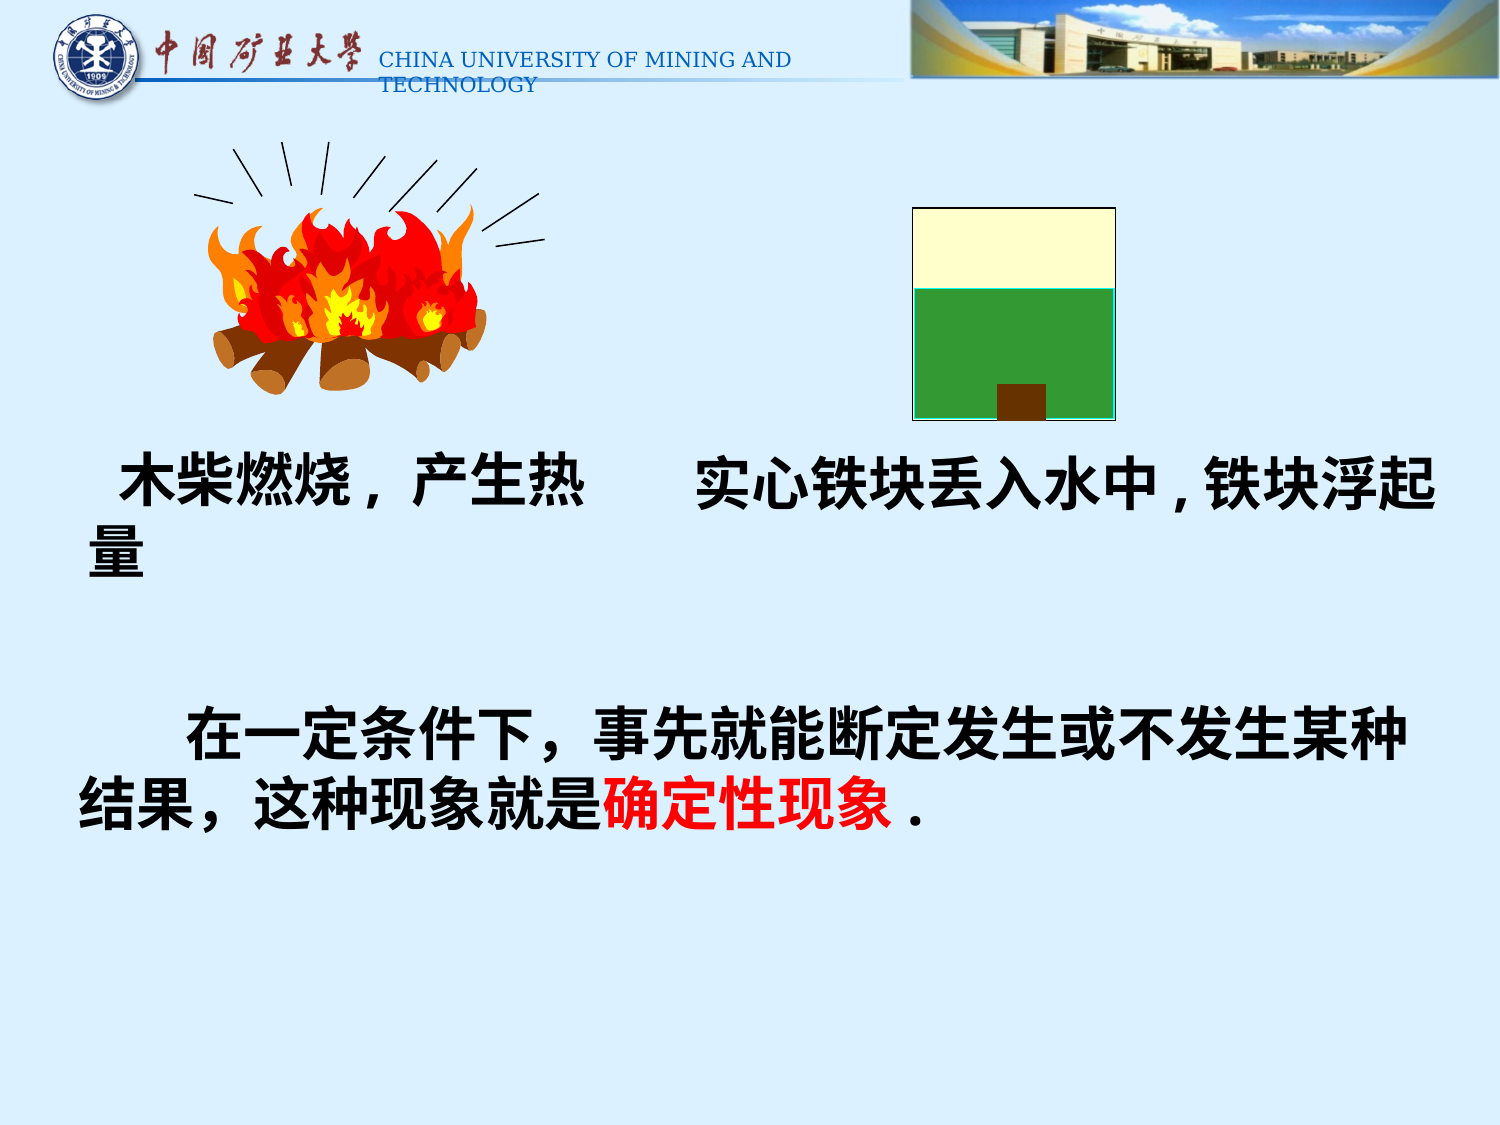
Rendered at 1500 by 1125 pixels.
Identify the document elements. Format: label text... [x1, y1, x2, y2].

picture [49, 10, 150, 111]
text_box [912, 207, 1116, 421]
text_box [72, 141, 628, 524]
text_box 在一定条件下，事先就能断定发生或不发生某种结果，这种现象就是确定性现象. [63, 689, 1437, 844]
picture [912, 0, 1497, 77]
text_box 实心铁块丢入水中,铁块浮起 [678, 439, 1459, 525]
